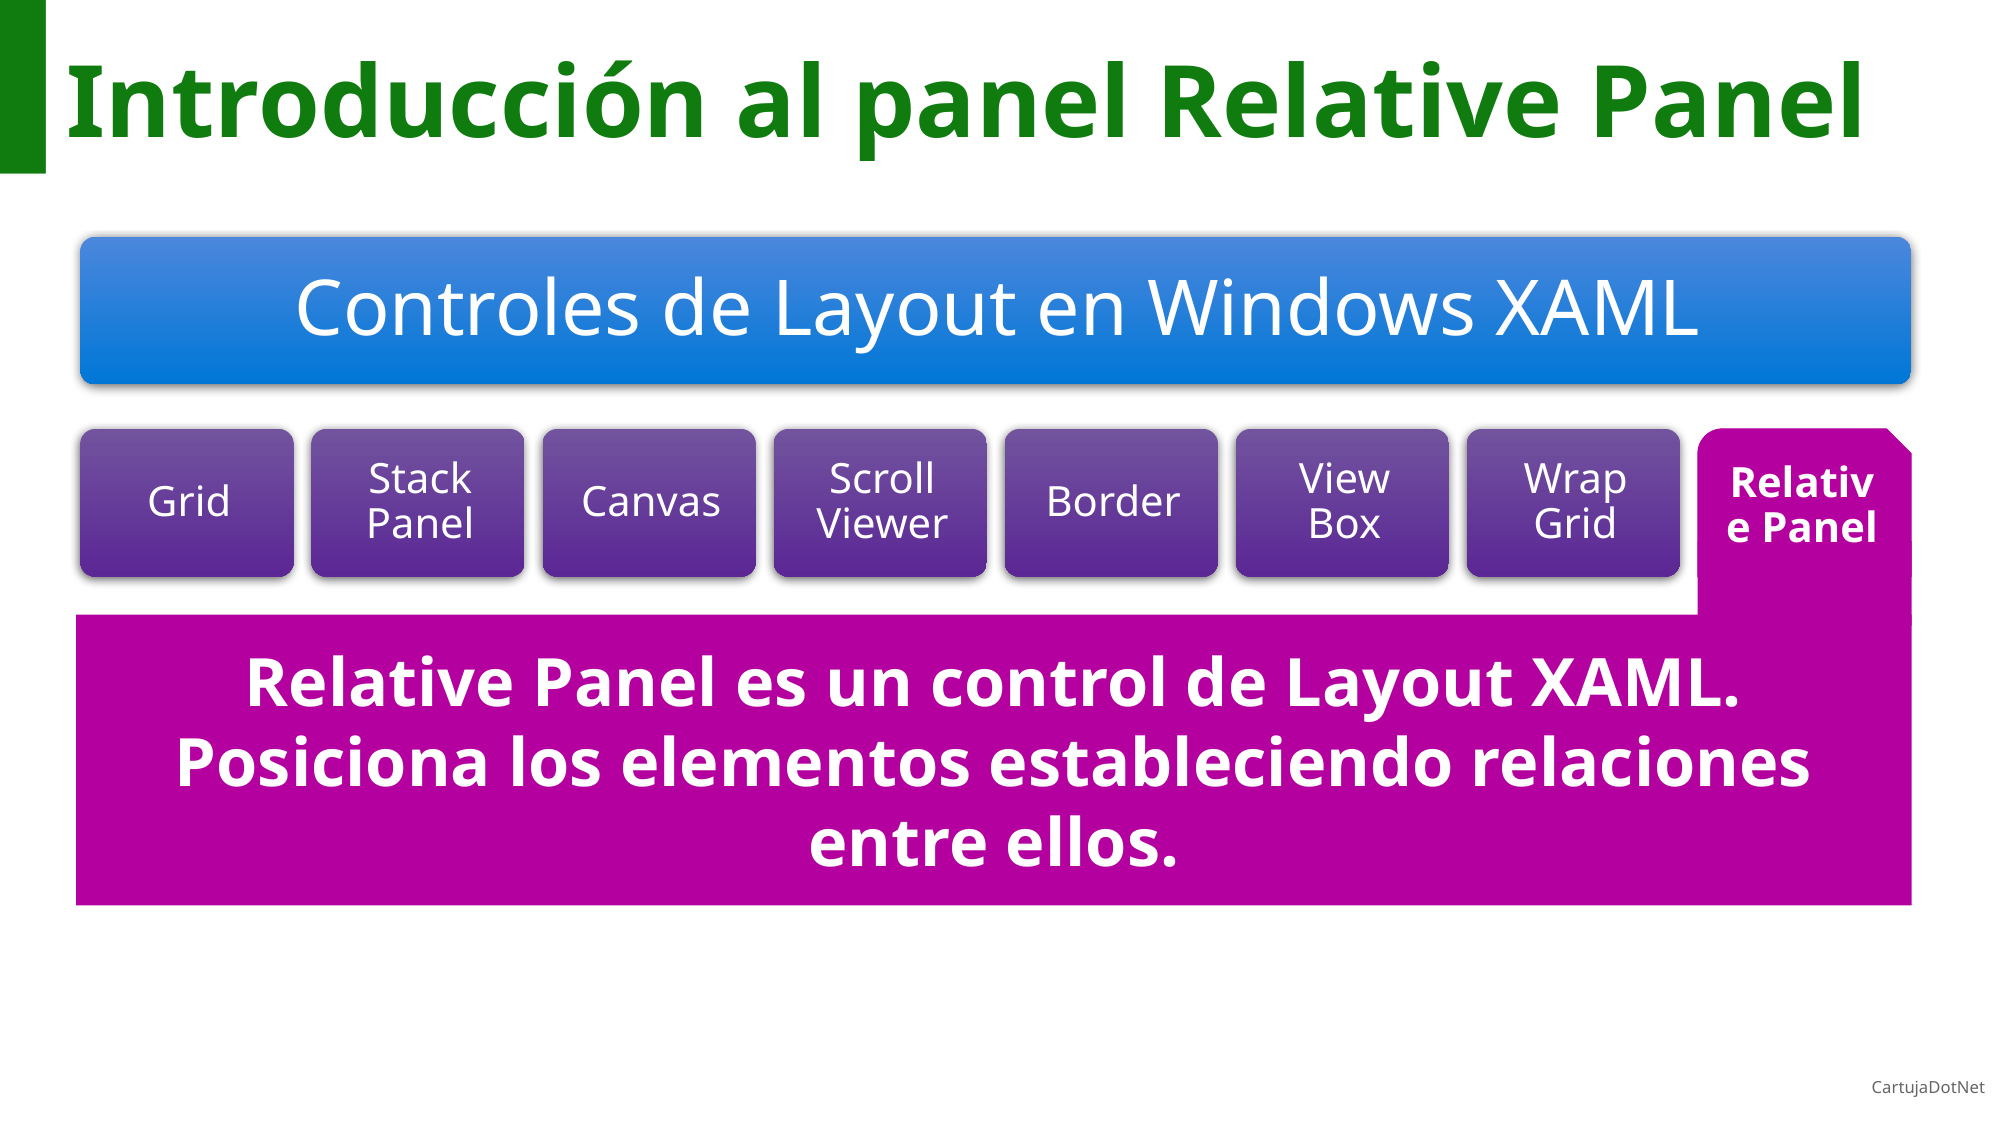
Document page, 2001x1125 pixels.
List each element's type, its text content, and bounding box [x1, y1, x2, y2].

title Introducción al panel Relative Panel [44, 33, 1956, 195]
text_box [75, 540, 1912, 906]
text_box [79, 236, 1913, 577]
